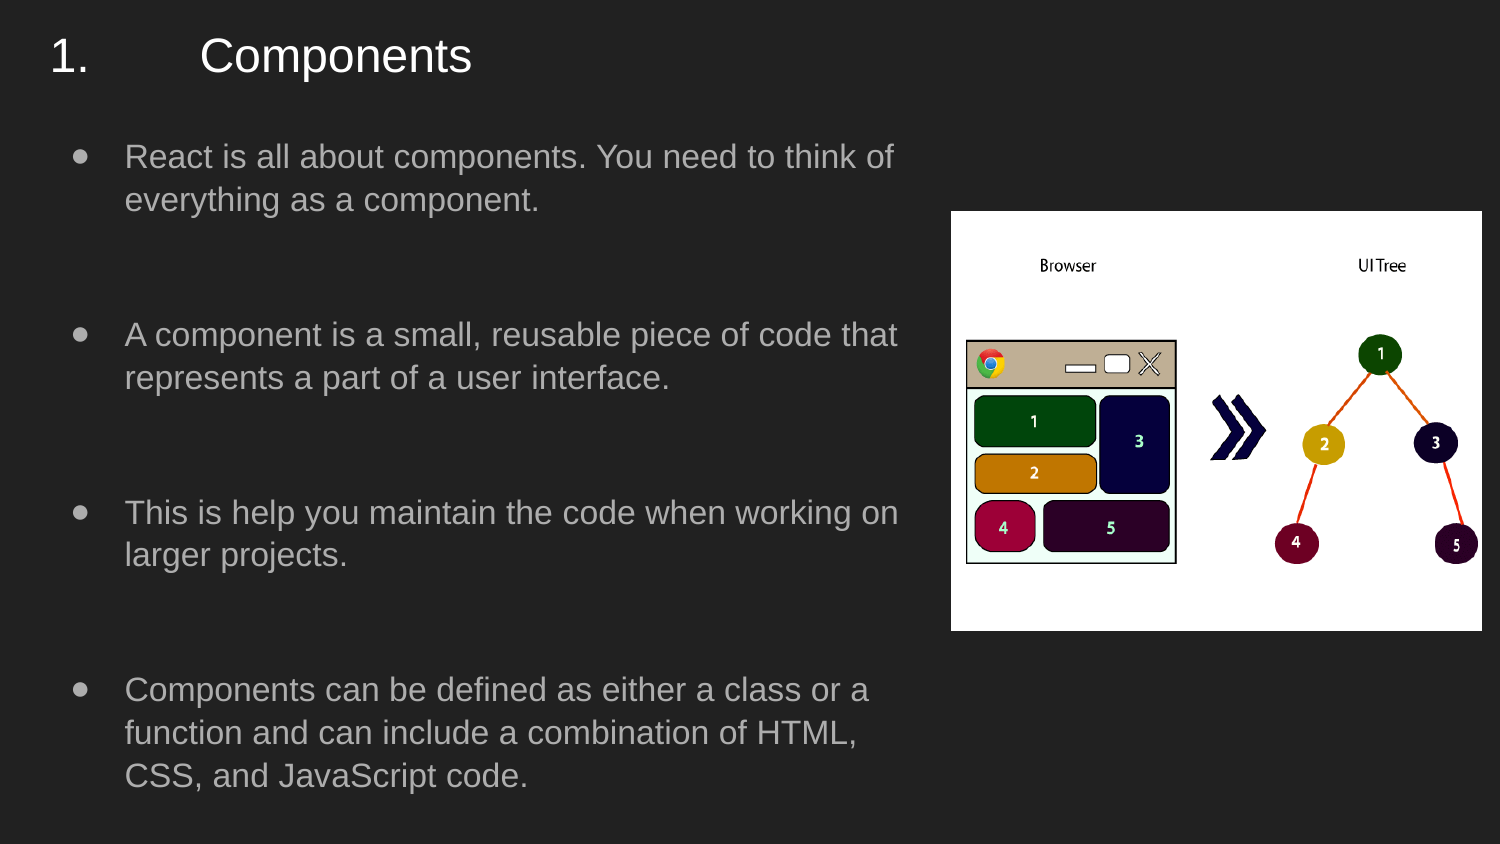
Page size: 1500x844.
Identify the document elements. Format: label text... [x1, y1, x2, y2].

title 1. Components [34, 9, 1433, 104]
picture [950, 211, 1483, 631]
list React is all about components. You need to think of everything as a component. A component is a small, reusable piece of code that represents a part of a user interface. This is help you maintain the code when working on larger projects. Components can be defined as either a class or a function and can include a combination of HTML, CSS, and JavaScript code. [34, 117, 952, 834]
